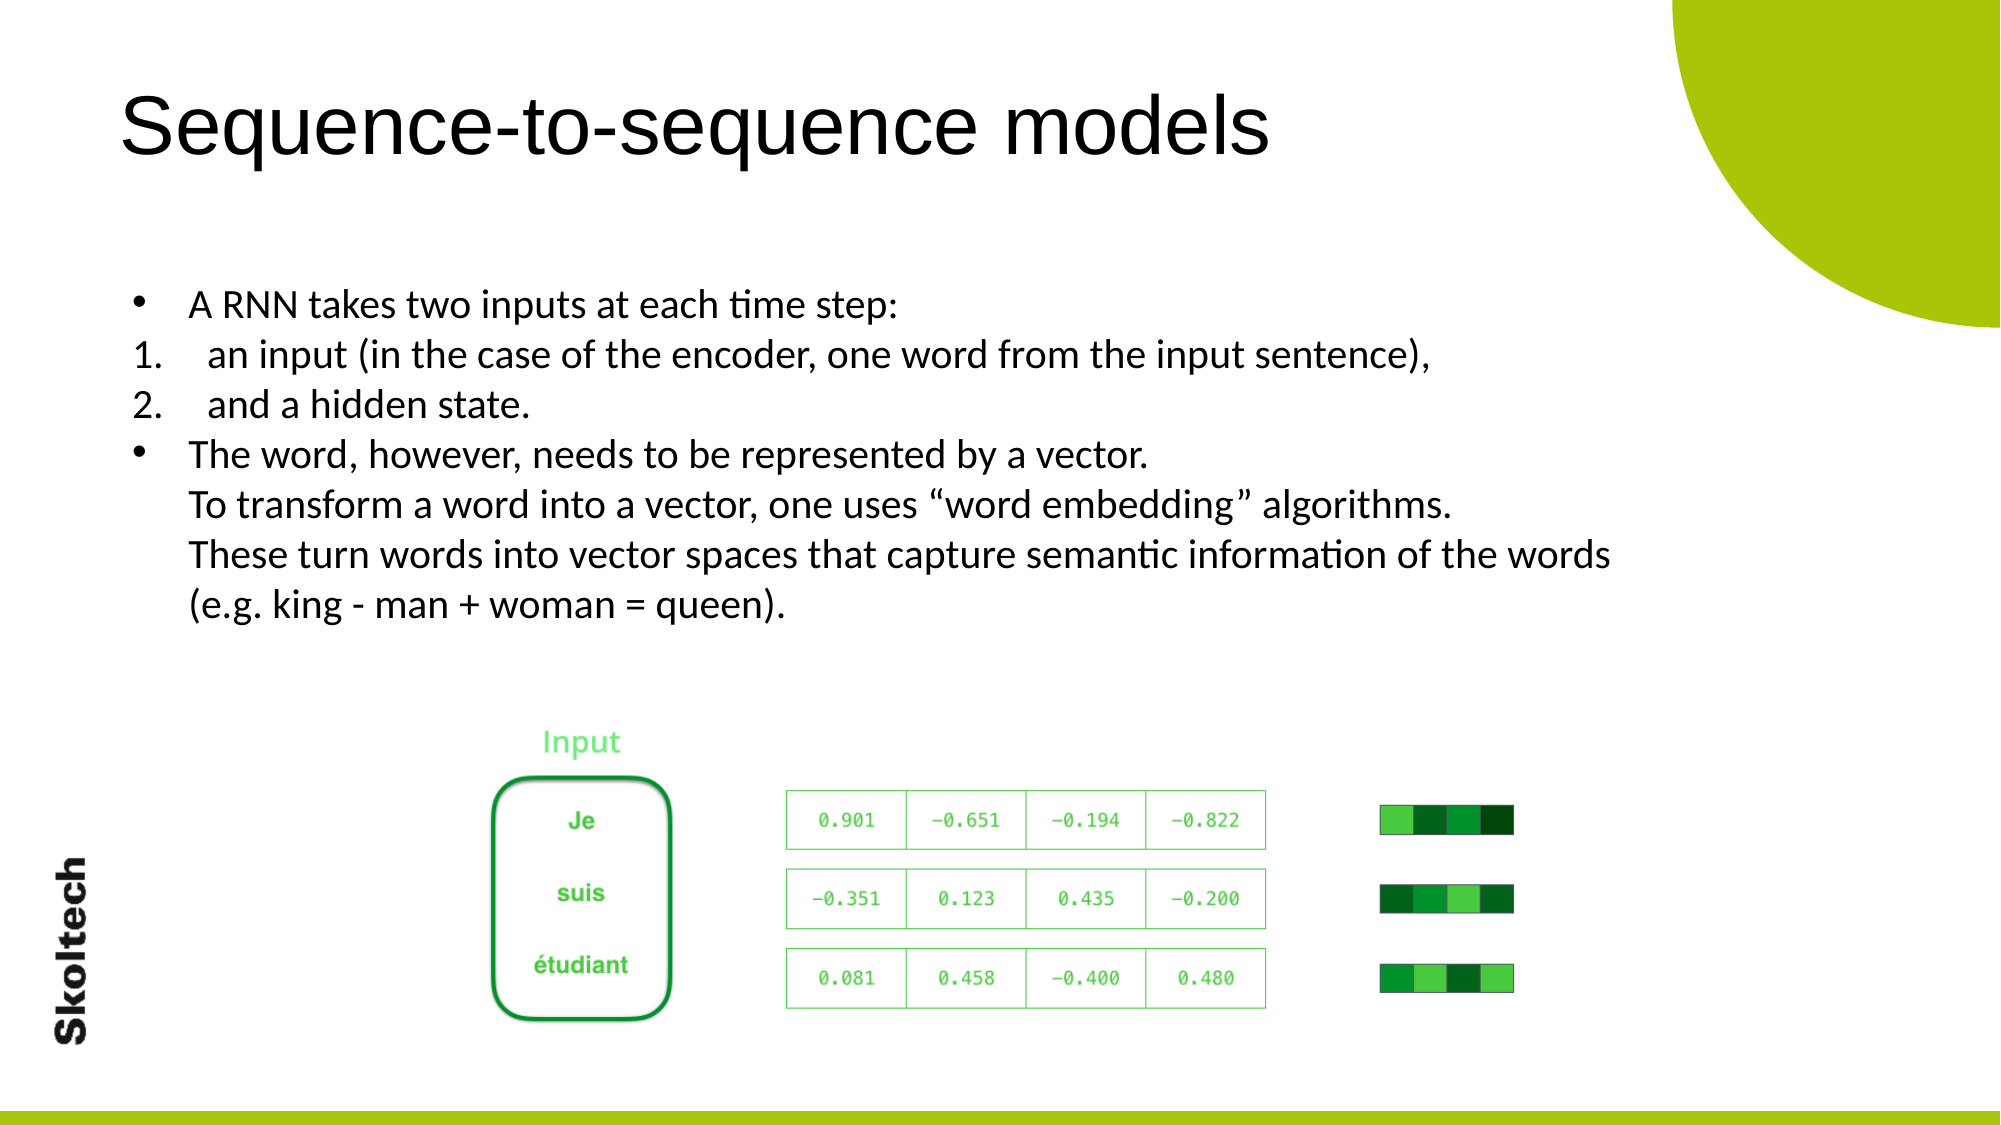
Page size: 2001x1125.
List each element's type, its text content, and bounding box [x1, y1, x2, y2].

picture [54, 853, 86, 1050]
text_box [489, 593, 1746, 699]
picture [438, 694, 1562, 1062]
text_box A RNN takes two inputs at each time step: an input (in the case of the encoder, one word from the input sentence), and a hidden state. The word, however, needs to be represented by a vector. To transform a word into a vector, one uses “word embedding” algorithms. These turn words into vector spaces that capture semantic information of the words (e.g. king - man + woman = queen). [117, 269, 1708, 634]
text_box Sequence-to-sequence models [105, 63, 1841, 289]
